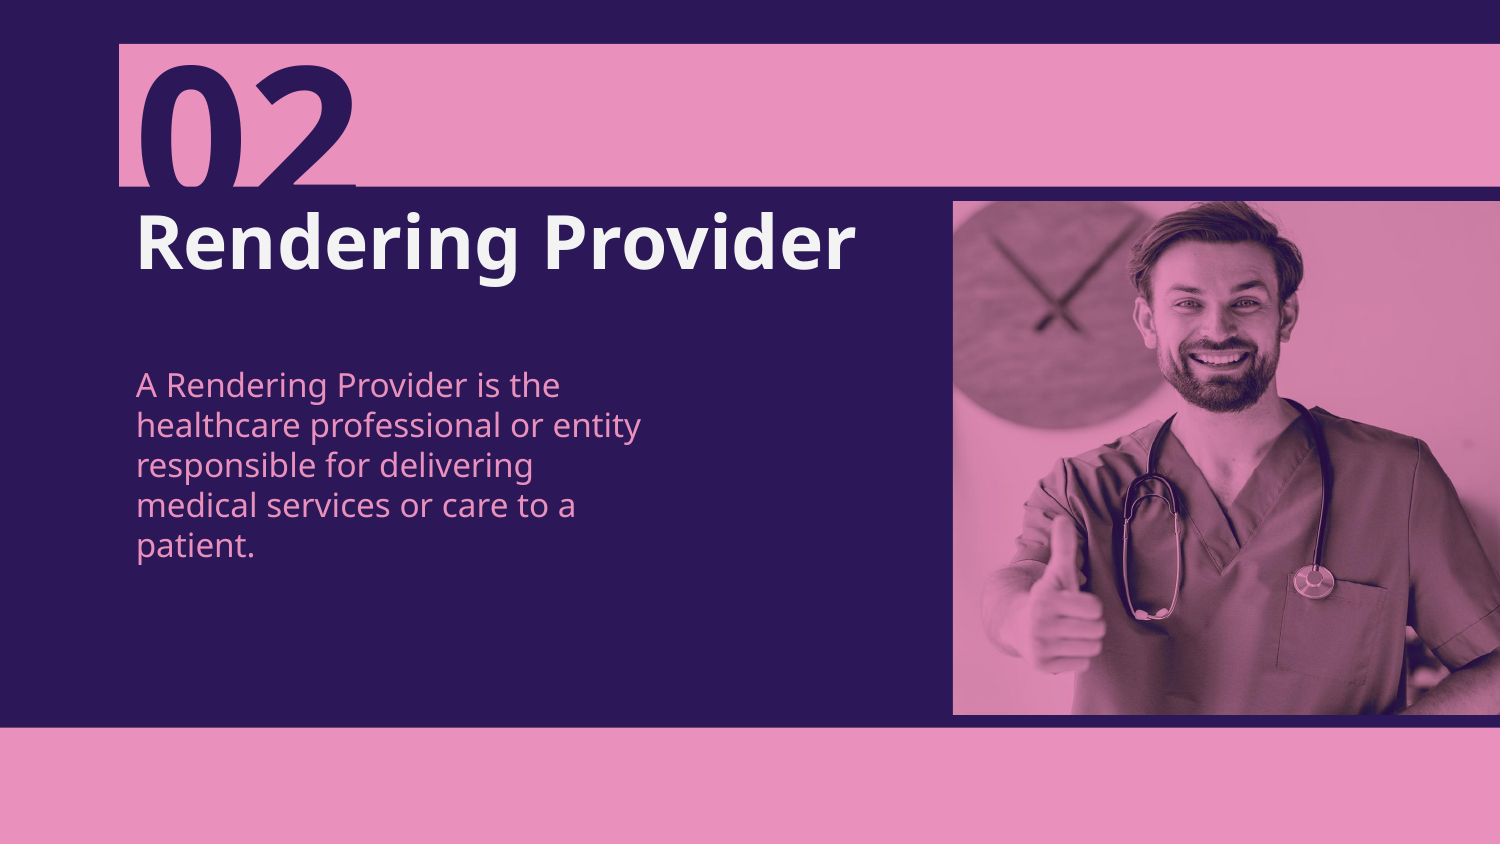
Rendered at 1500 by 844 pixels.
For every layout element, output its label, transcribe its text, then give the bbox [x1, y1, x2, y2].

title 02 [119, 43, 1500, 187]
title Rendering Provider [119, 201, 935, 300]
picture [952, 200, 1500, 716]
subtitle A Rendering Provider is the healthcare professional or entity responsible for delivering medical services or care to a patient. [45, 349, 660, 567]
